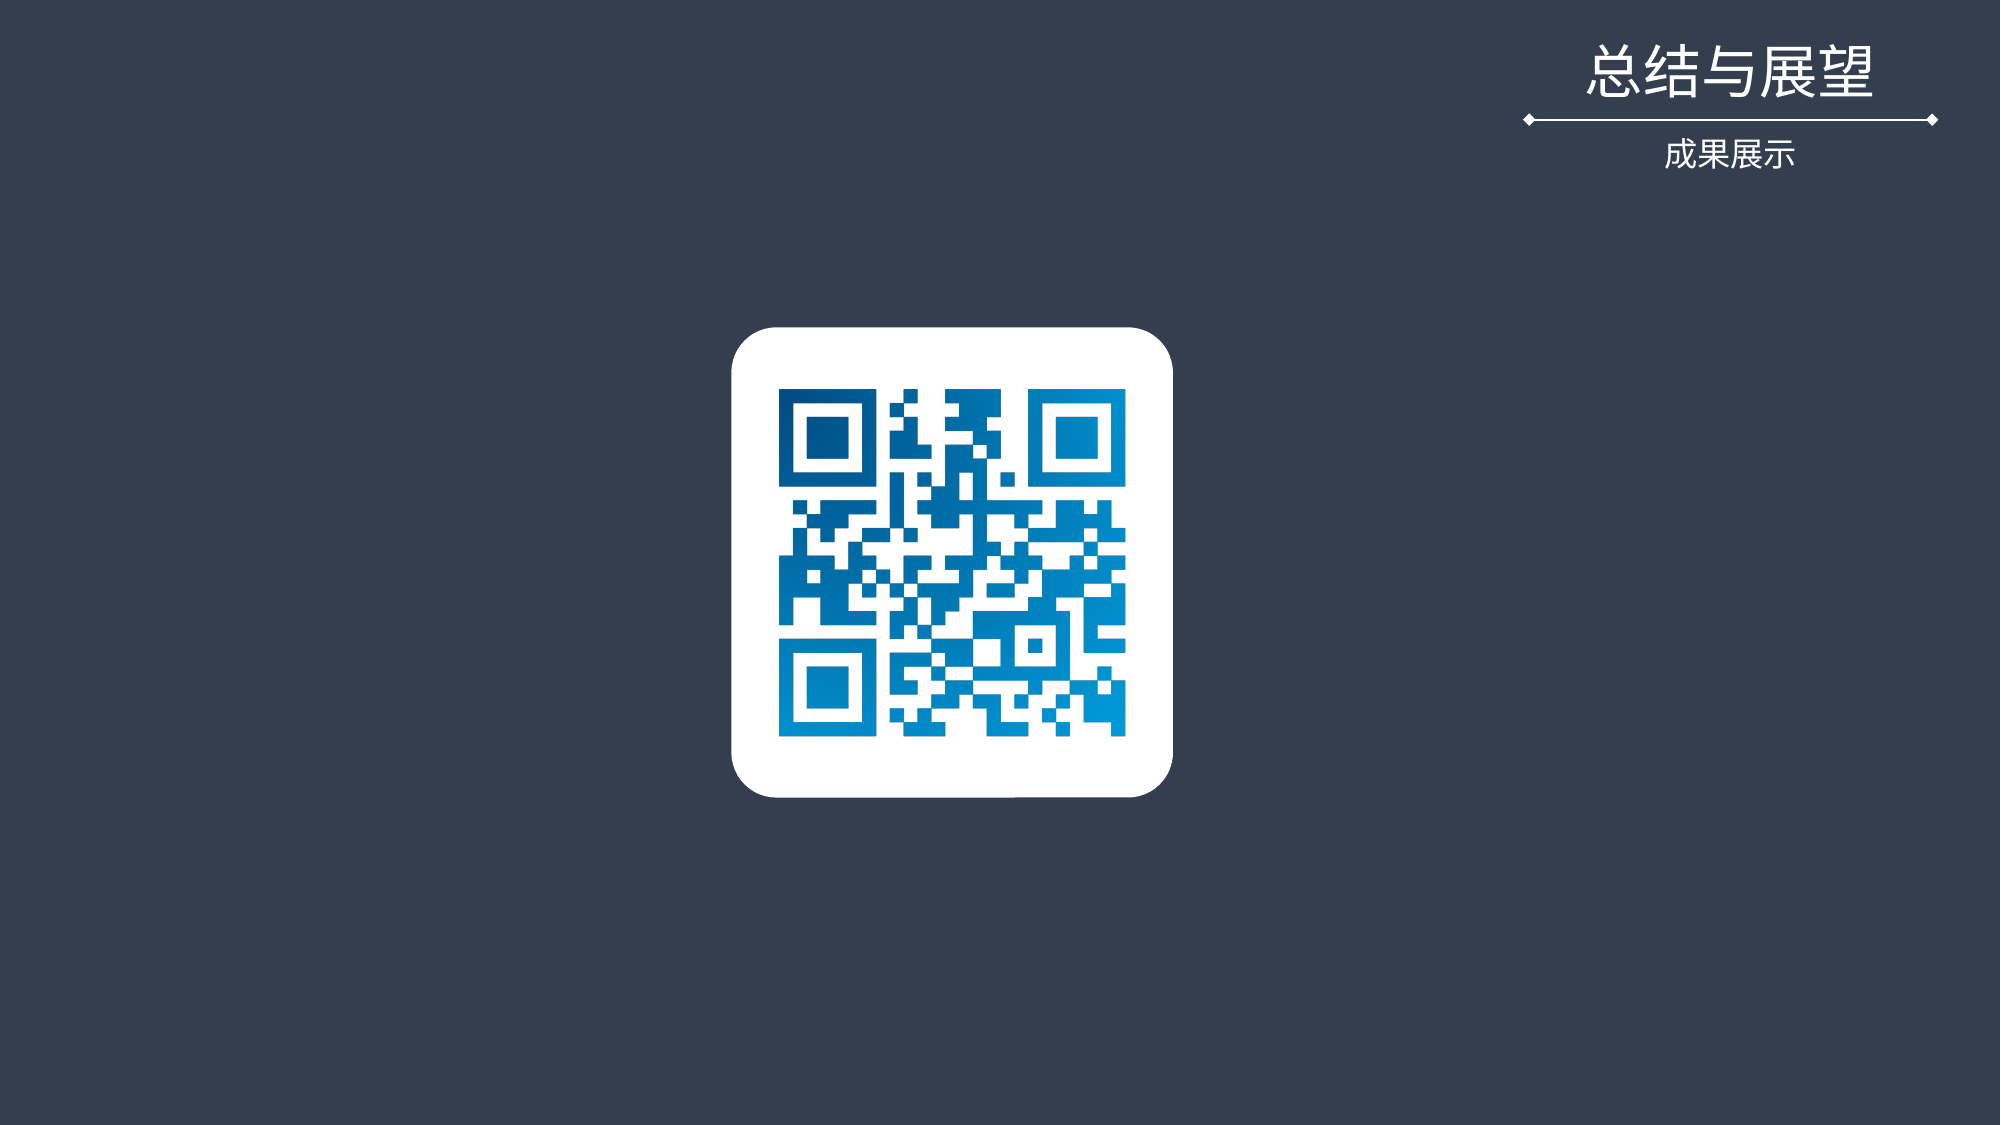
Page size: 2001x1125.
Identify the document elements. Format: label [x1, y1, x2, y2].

text_box [1529, 32, 1933, 175]
picture [773, 383, 1131, 742]
text_box [730, 326, 1174, 799]
